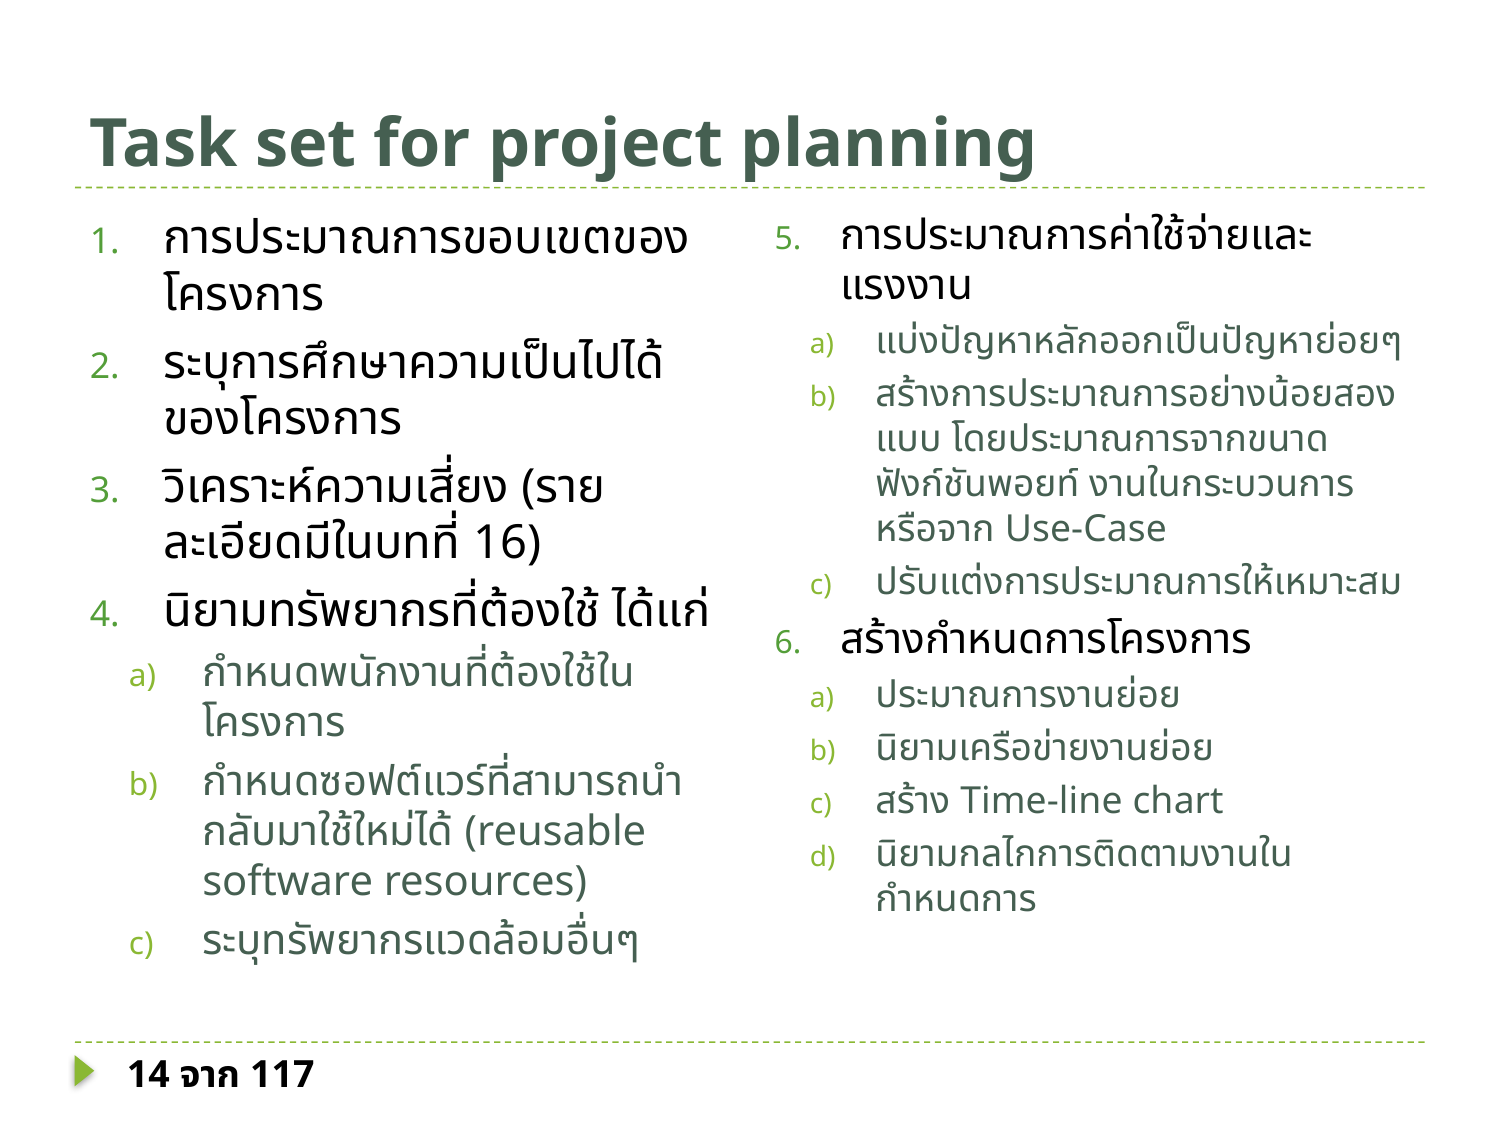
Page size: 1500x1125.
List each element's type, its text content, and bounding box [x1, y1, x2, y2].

list การประมาณการค่าใช้จ่ายและแรงงาน แบ่งปัญหาหลักออกเป็นปัญหาย่อยๆ สร้างการประมาณการอย่างน้อยสองแบบ โดยประมาณการจากขนาด ฟังก์ชันพอยท์ งานในกระบวนการ หรือจาก Use-Case ปรับแต่งการประมาณการให้เหมาะสม สร้างกำหนดการโครงการ ประมาณการงานย่อย นิยามเครือข่ายงานย่อย สร้าง Time-line chart นิยามกลไกการติดตามงานในกำหนดการ [759, 199, 1423, 1010]
list การประมาณการขอบเขตของโครงการ ระบุการศึกษาความเป็นไปได้ของโครงการ วิเคราะห์ความเสี่ยง (รายละเอียดมีในบทที่ 16) นิยามทรัพยากรที่ต้องใช้ ได้แก่ กำหนดพนักงานที่ต้องใช้ในโครงการ กำหนดซอฟต์แวร์ที่สามารถนำกลับมาใช้ใหม่ได้ (reusable software resources) ระบุทรัพยากรแวดล้อมอื่นๆ [75, 199, 738, 1010]
title Task set for project planning [75, 37, 1425, 188]
